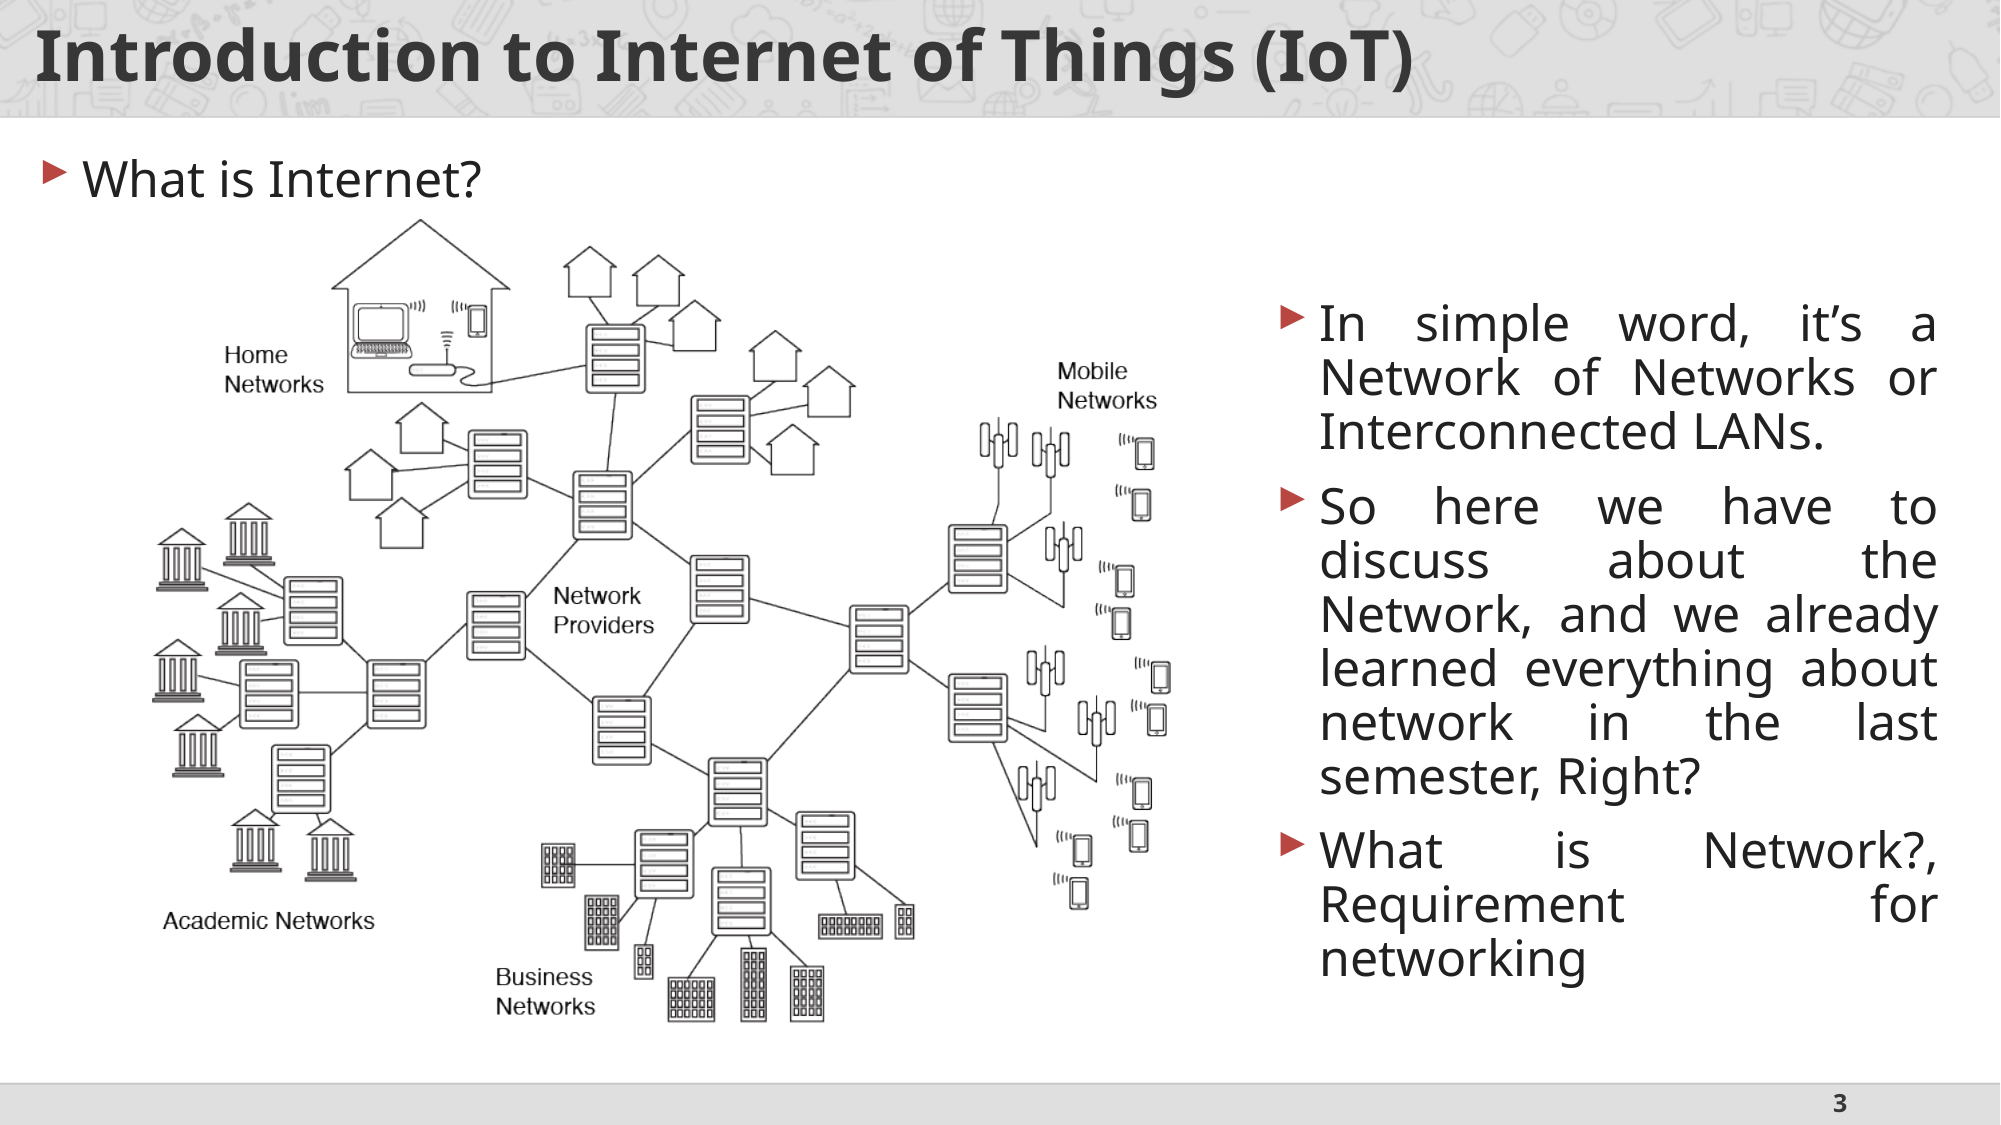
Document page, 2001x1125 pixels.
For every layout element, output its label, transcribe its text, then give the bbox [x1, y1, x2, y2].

text_box What is Internet? [23, 146, 1939, 220]
title Introduction to Internet of Things (IoT) [0, 0, 2000, 117]
text_box In simple word, it’s a Network of Networks or Interconnected LANs. So here we have to discuss about the Network, and we already learned everything about network in the last semester, Right? What is Network?, Requirement for networking [1261, 290, 1954, 940]
picture [152, 219, 1171, 1027]
